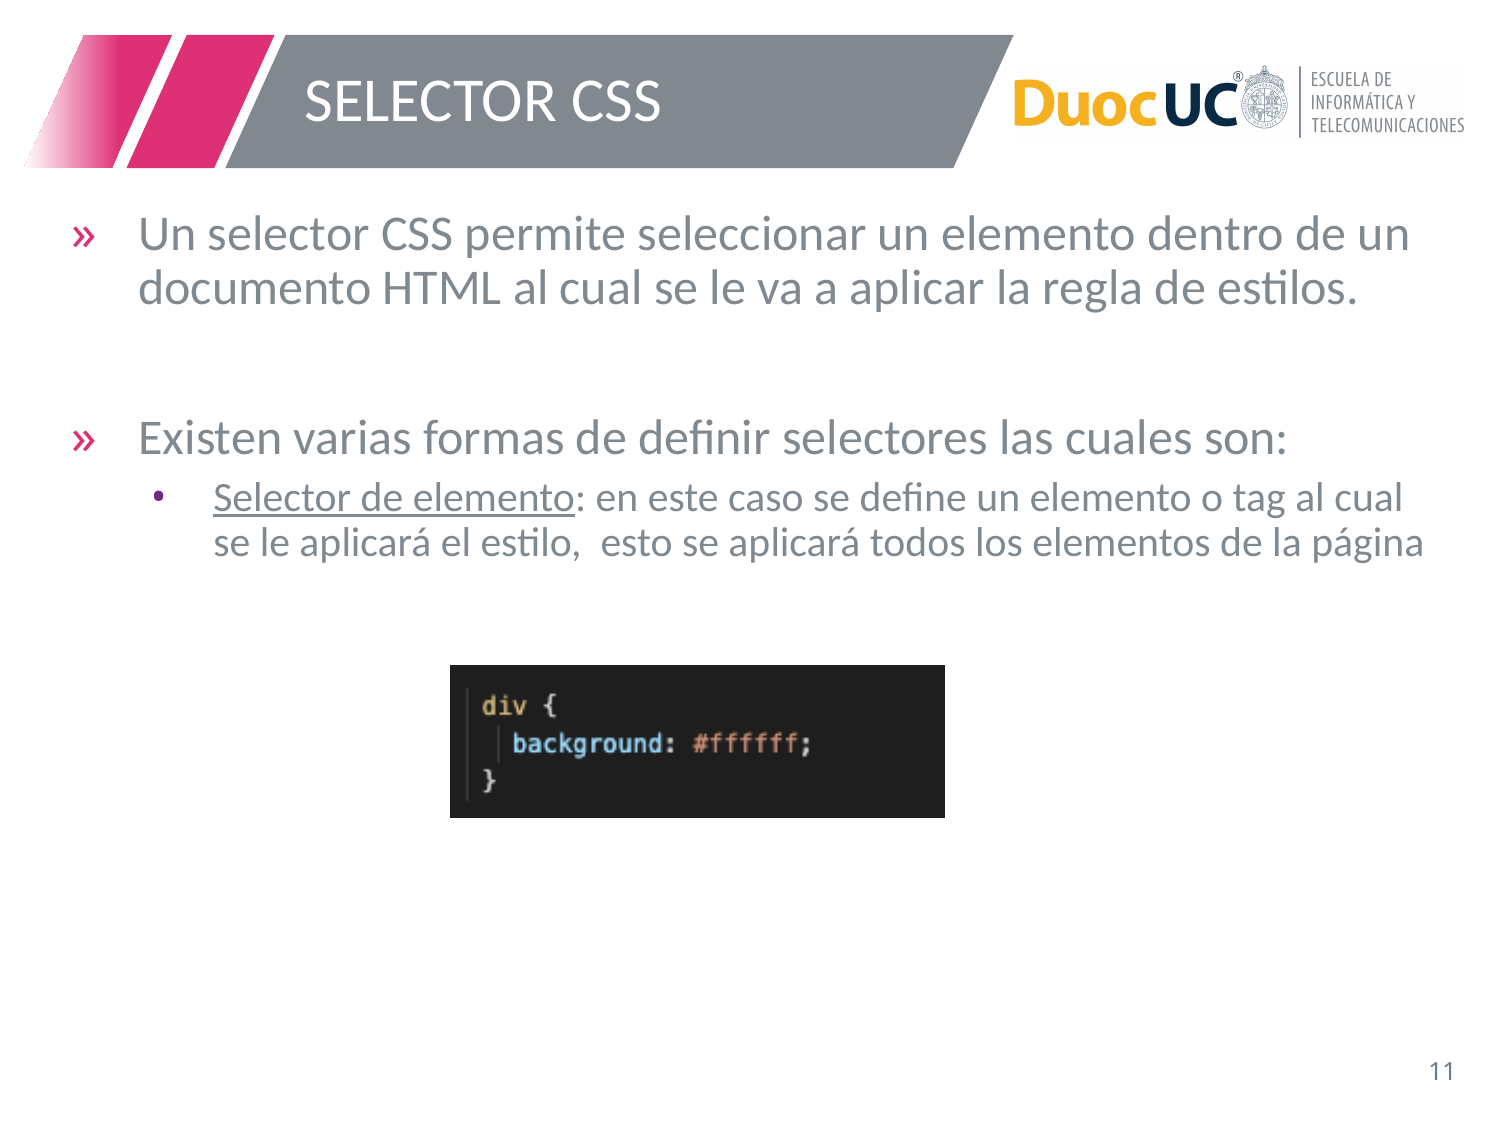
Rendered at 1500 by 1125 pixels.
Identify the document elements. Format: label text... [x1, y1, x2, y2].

picture [1013, 63, 1465, 140]
title SELECTOR CSS [289, 34, 993, 169]
list Un selector CSS permite seleccionar un elemento dentro de un documento HTML al cual se le va a aplicar la regla de estilos. Existen varias formas de definir selectores las cuales son: Selector de elemento: en este caso se define un elemento o tag al cual se le aplicará el estilo, esto se aplicará todos los elementos de la página [48, 199, 1452, 1043]
picture [450, 664, 945, 818]
